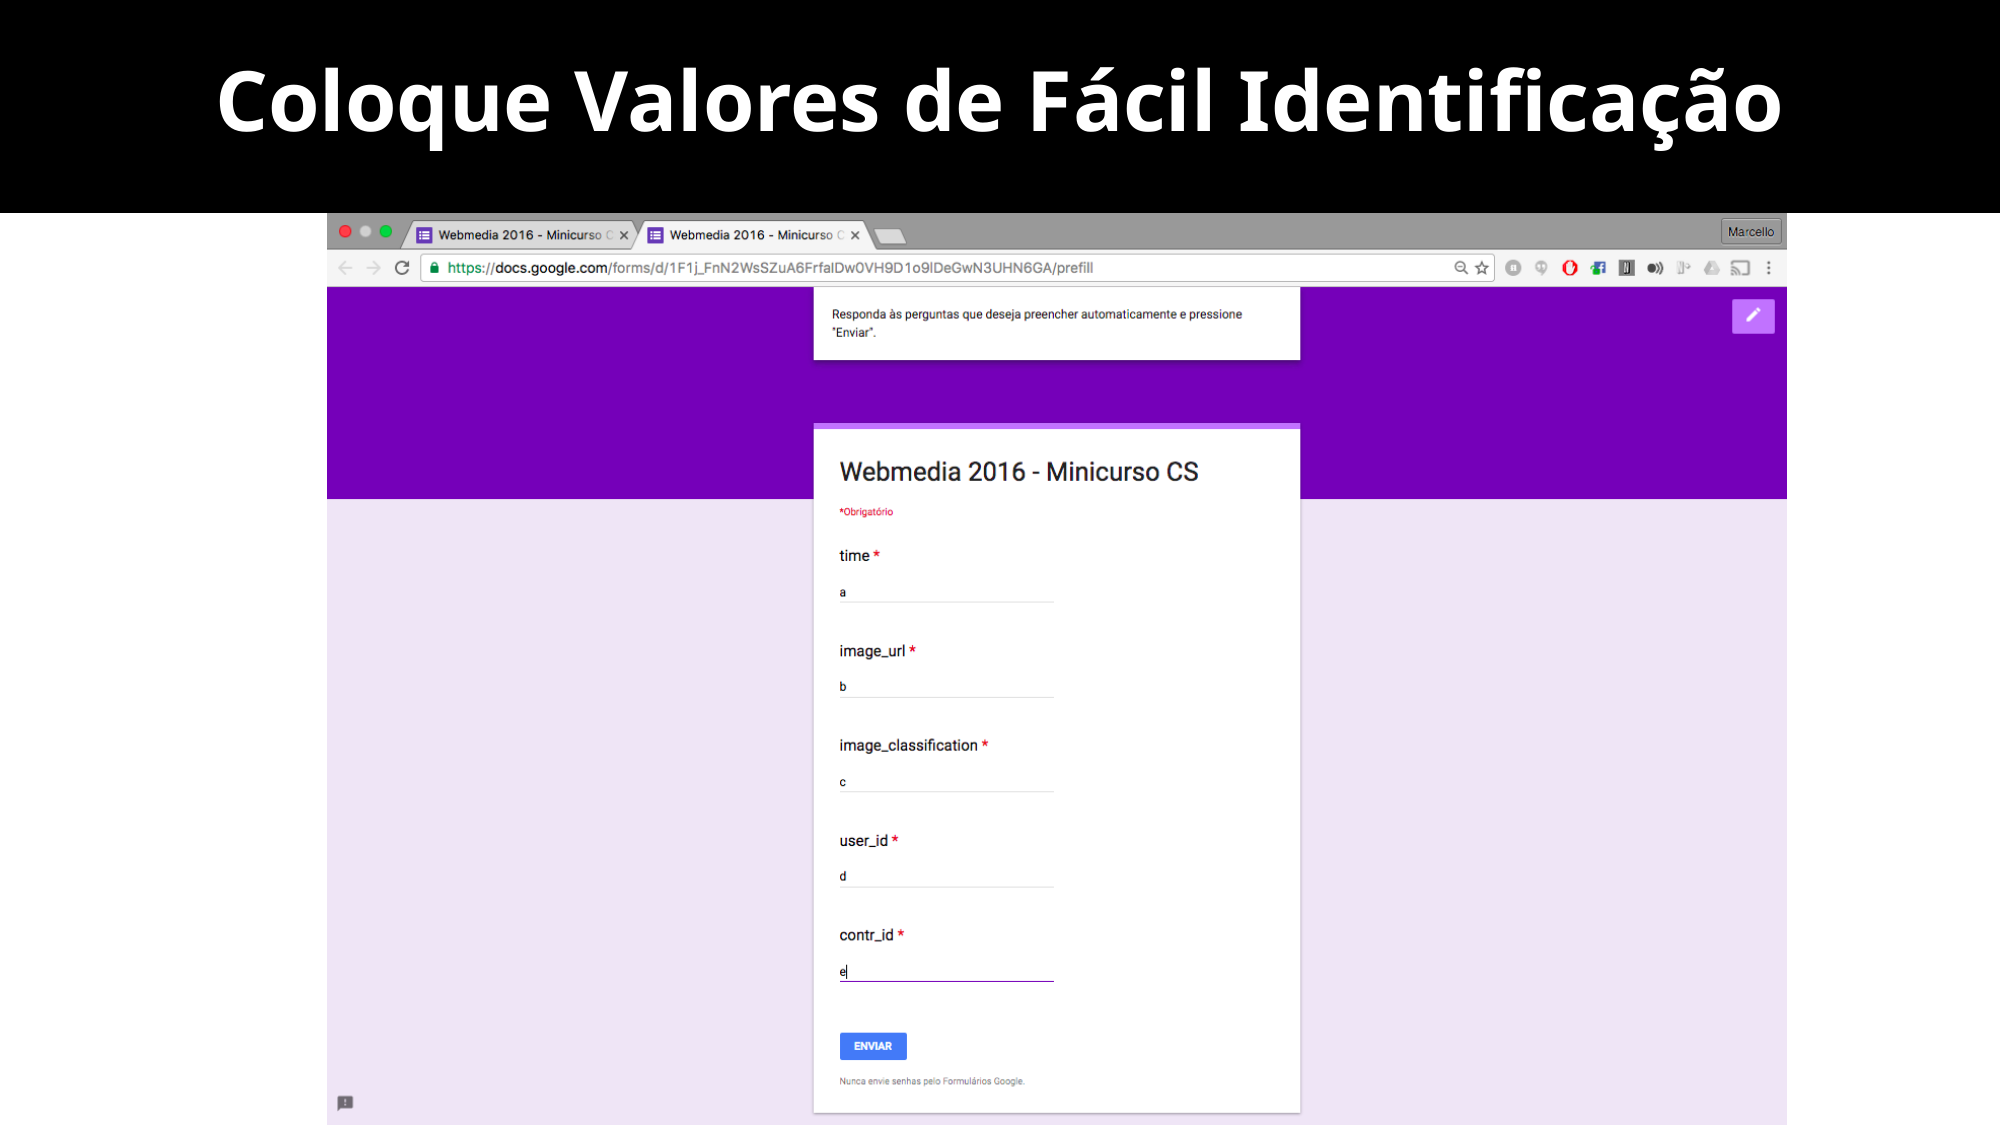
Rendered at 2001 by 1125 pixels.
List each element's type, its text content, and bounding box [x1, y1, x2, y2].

title Coloque Valores de Fácil Identificação [0, 0, 2000, 213]
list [326, 212, 1787, 1125]
